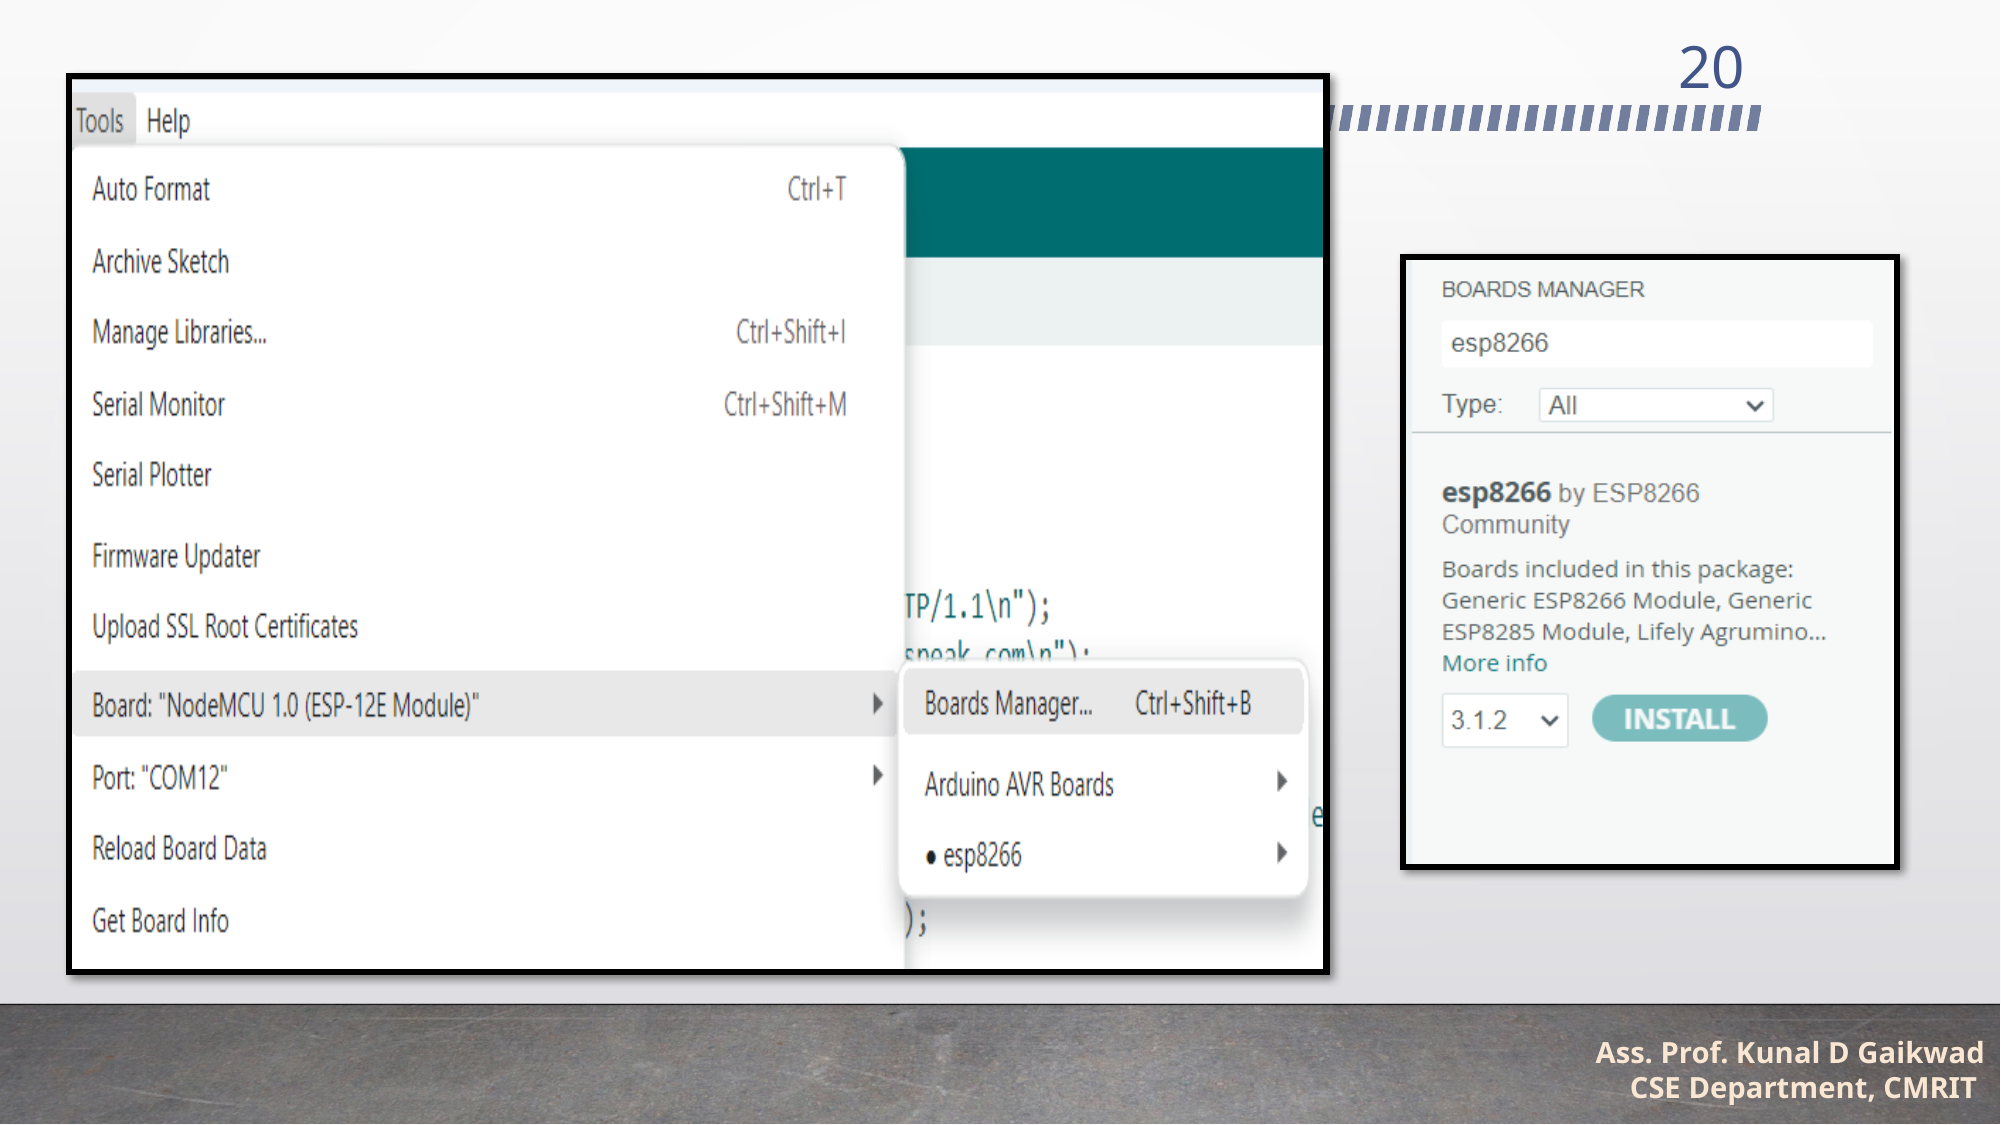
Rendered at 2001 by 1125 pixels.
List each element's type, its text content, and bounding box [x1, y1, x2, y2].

picture [71, 78, 1324, 970]
picture [0, 1004, 2000, 1124]
slide_number 20 [1694, 22, 1760, 106]
text_box Ass. Prof. Kunal D Gaikwad CSE Department, CMRIT [1188, 1026, 2000, 1125]
picture [1405, 259, 1895, 865]
text_box [118, 19, 1694, 192]
